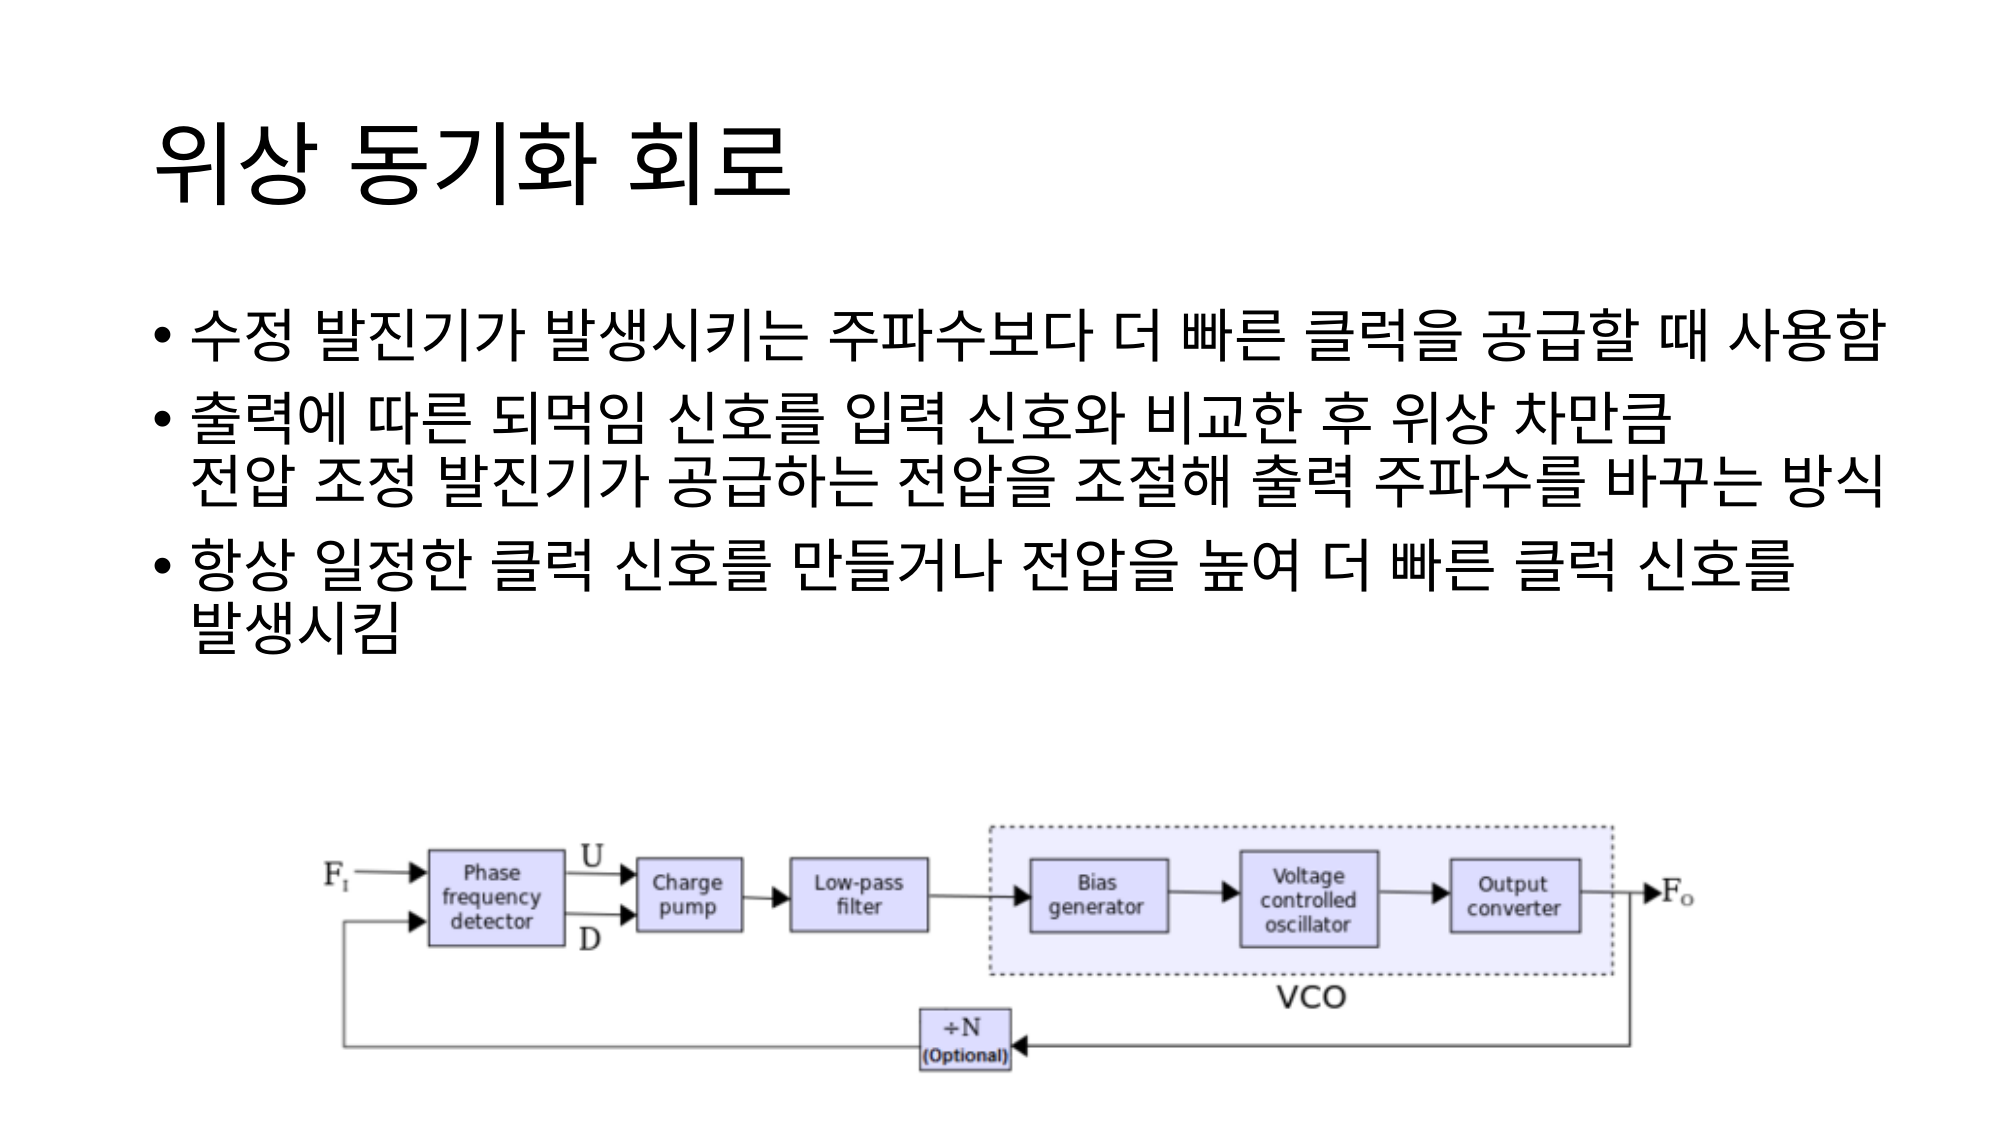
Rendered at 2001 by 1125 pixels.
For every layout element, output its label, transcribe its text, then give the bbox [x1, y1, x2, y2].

picture [295, 805, 1705, 1081]
title 위상 동기화 회로 [137, 59, 1863, 278]
list 수정 발진기가 발생시키는 주파수보다 더 빠른 클럭을 공급할 때 사용함 출력에 따른 되먹임 신호를 입력 신호와 비교한 후 위상 차만큼 전압 조정 발진기가 공급하는 전압을 조절해 출력 주파수를 바꾸는 방식 항상 일정한 클럭 신호를 만들거나 전압을 높여 더 빠른 클럭 신호를 발생시킴 [137, 299, 1935, 1081]
